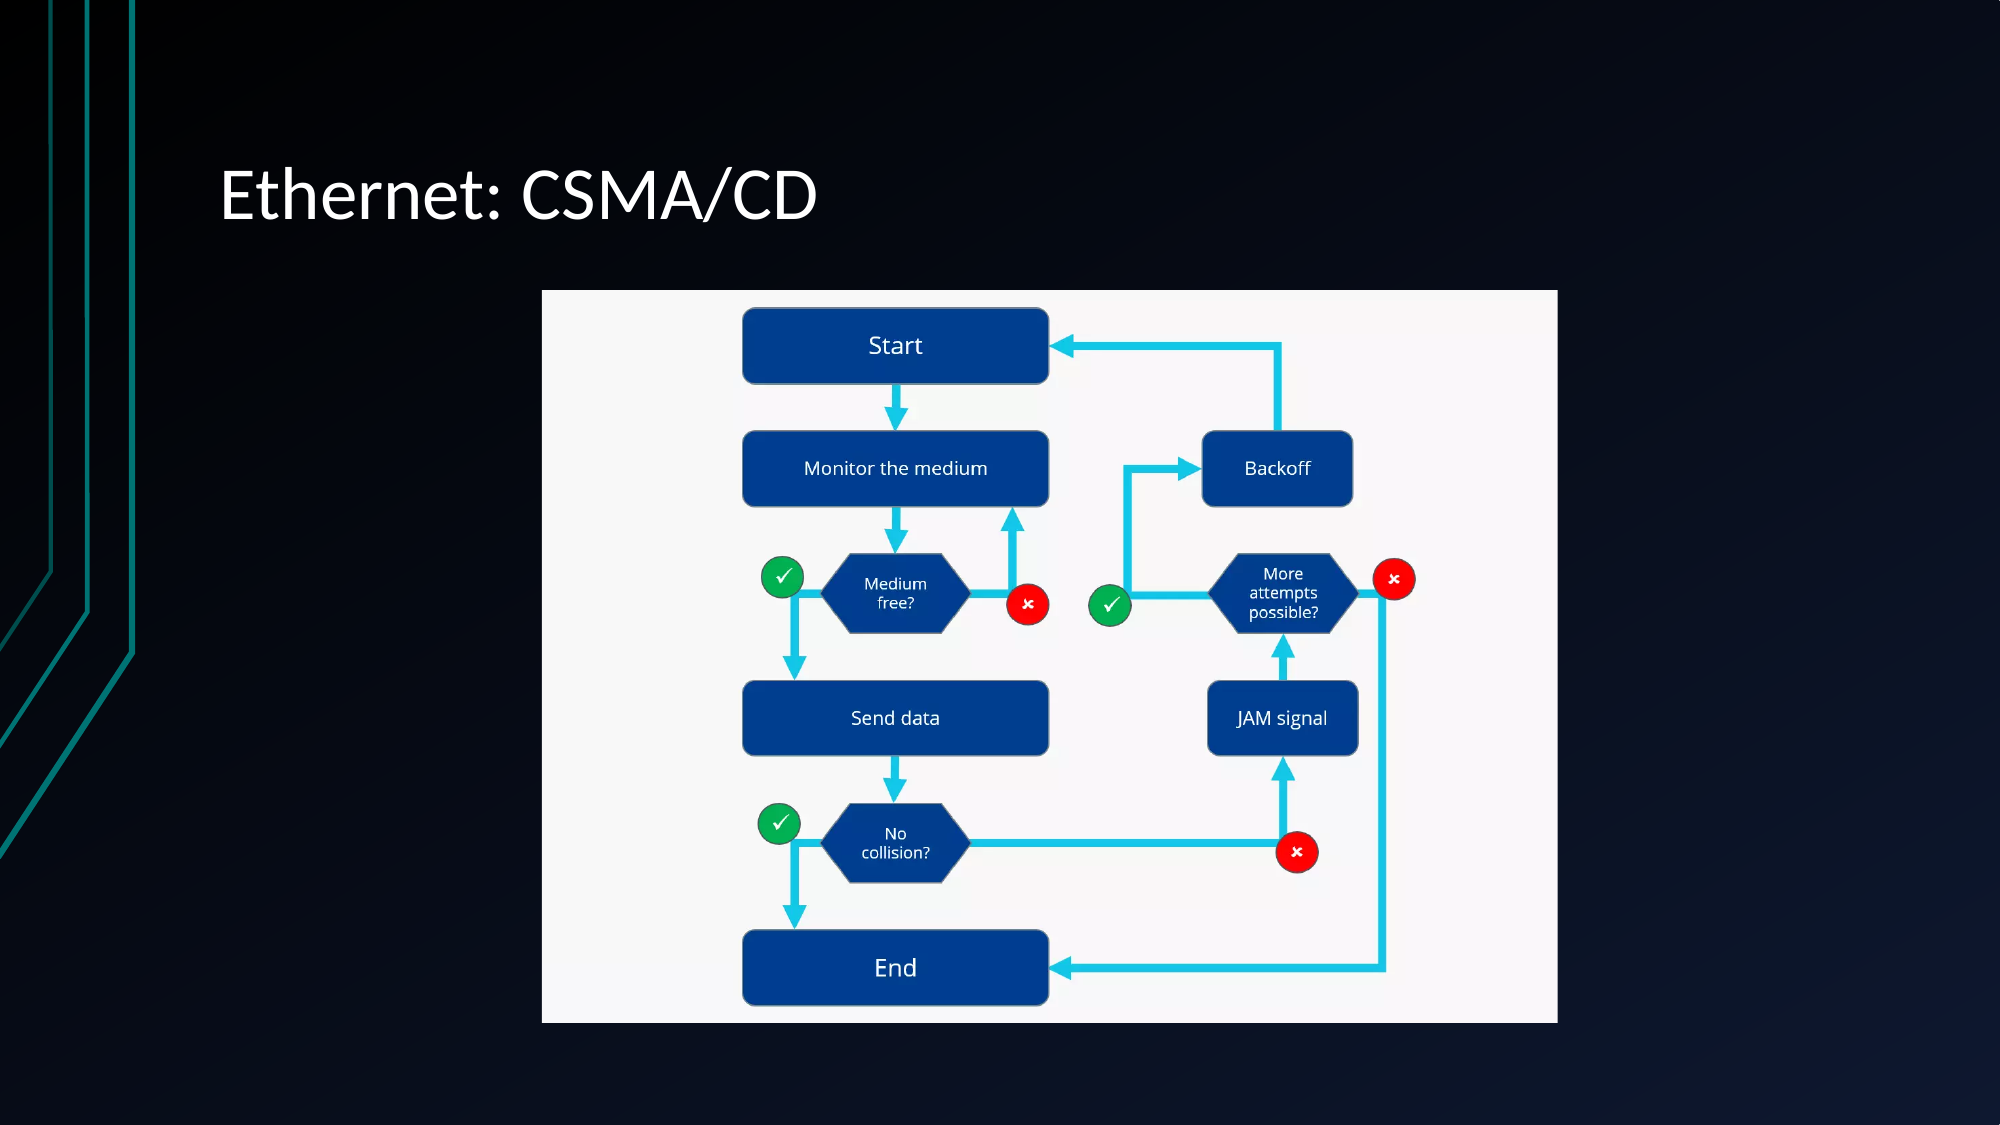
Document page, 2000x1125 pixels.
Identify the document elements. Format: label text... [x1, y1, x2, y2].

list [541, 290, 1558, 1023]
title Ethernet: CSMA/CD [199, 45, 1900, 246]
